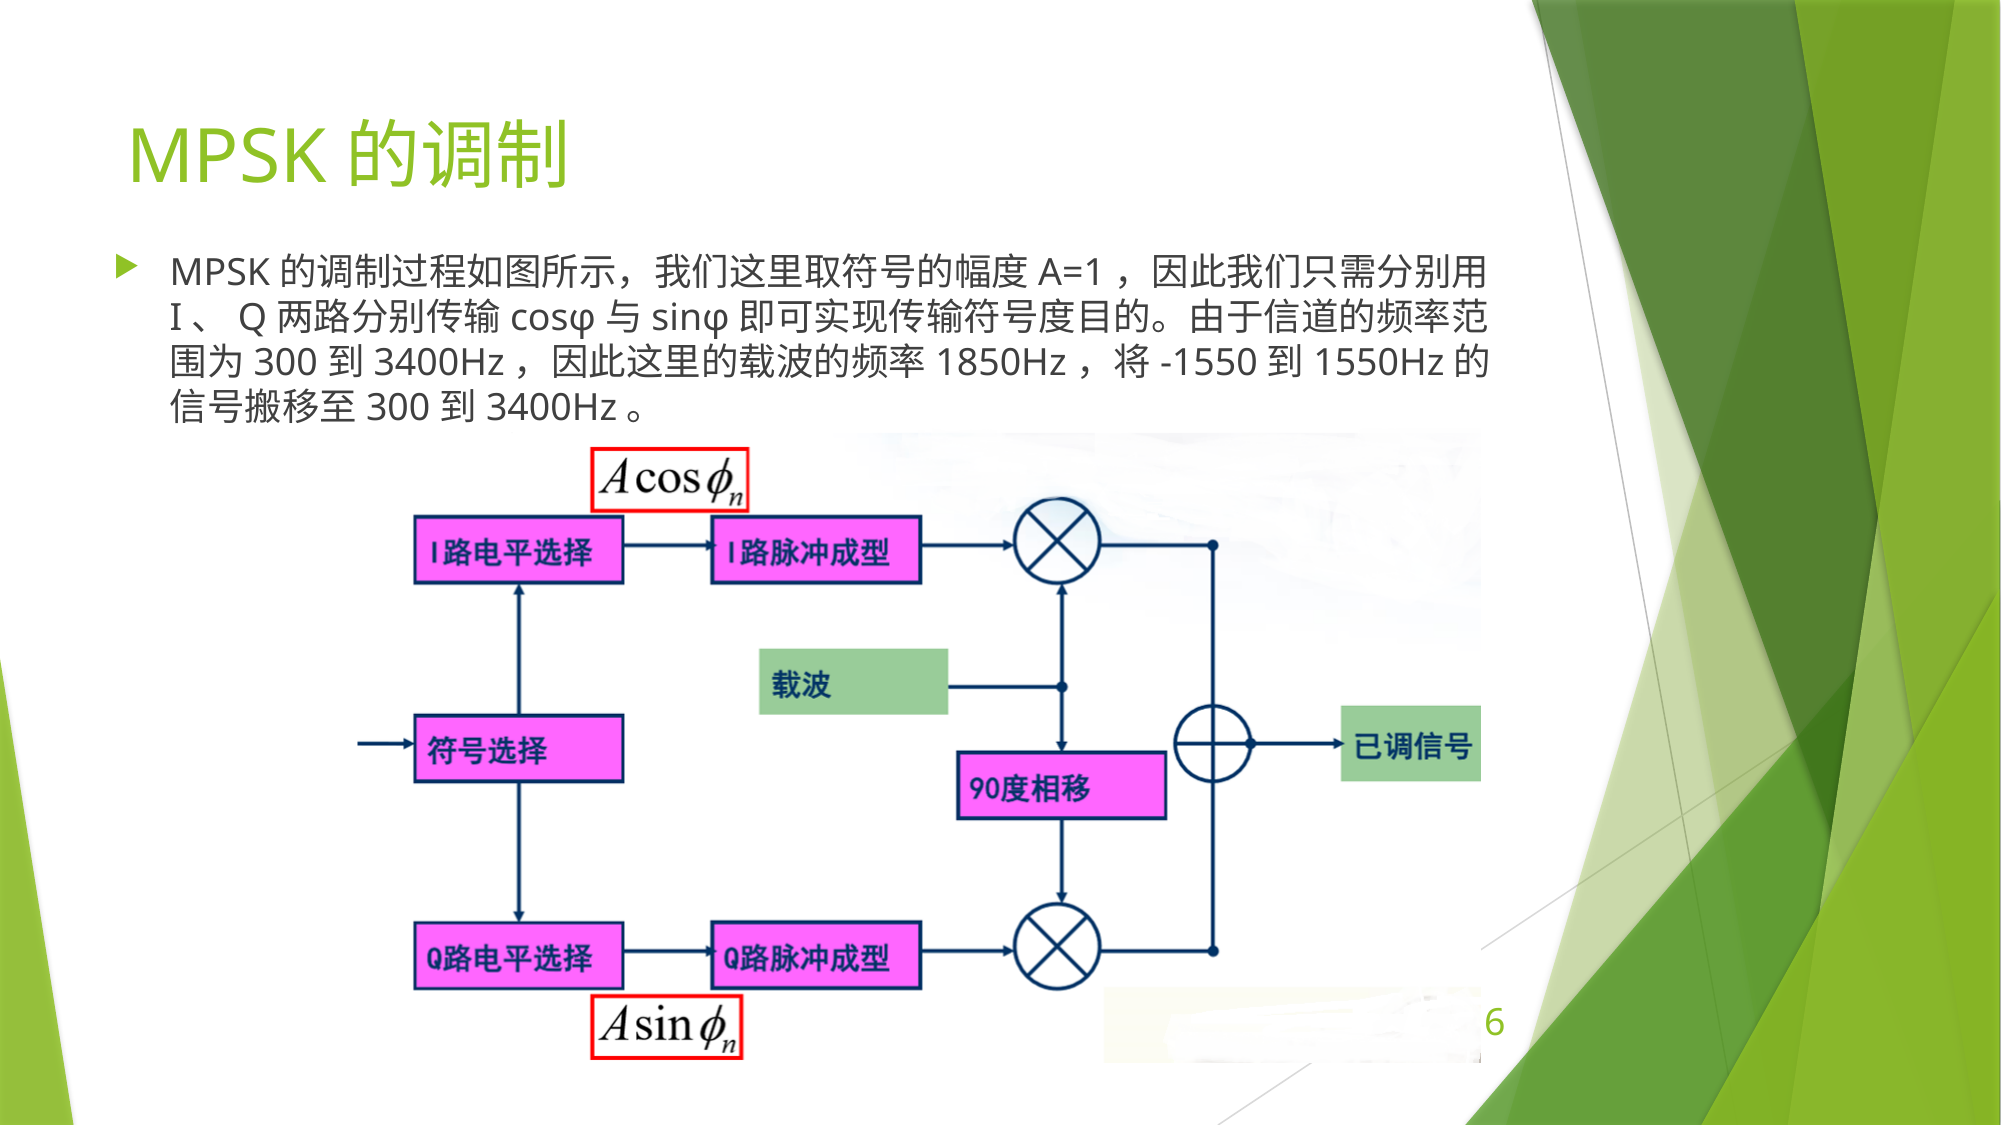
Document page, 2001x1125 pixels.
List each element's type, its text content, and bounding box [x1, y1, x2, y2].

list MPSK的调制过程如图所示，我们这里取符号的幅度A=1，因此我们只需分别用I、Q两路分别传输cosφ与sinφ即可实现传输符号度目的。由于信道的频率范围为300到3400Hz，因此这里的载波的频率1850Hz，将-1550到1550Hz的信号搬移至300到3400Hz。 [98, 240, 1509, 985]
picture [350, 427, 1482, 1064]
title MPSK的调制 [111, 99, 1522, 317]
slide_number 6 [1486, 984, 1521, 1063]
